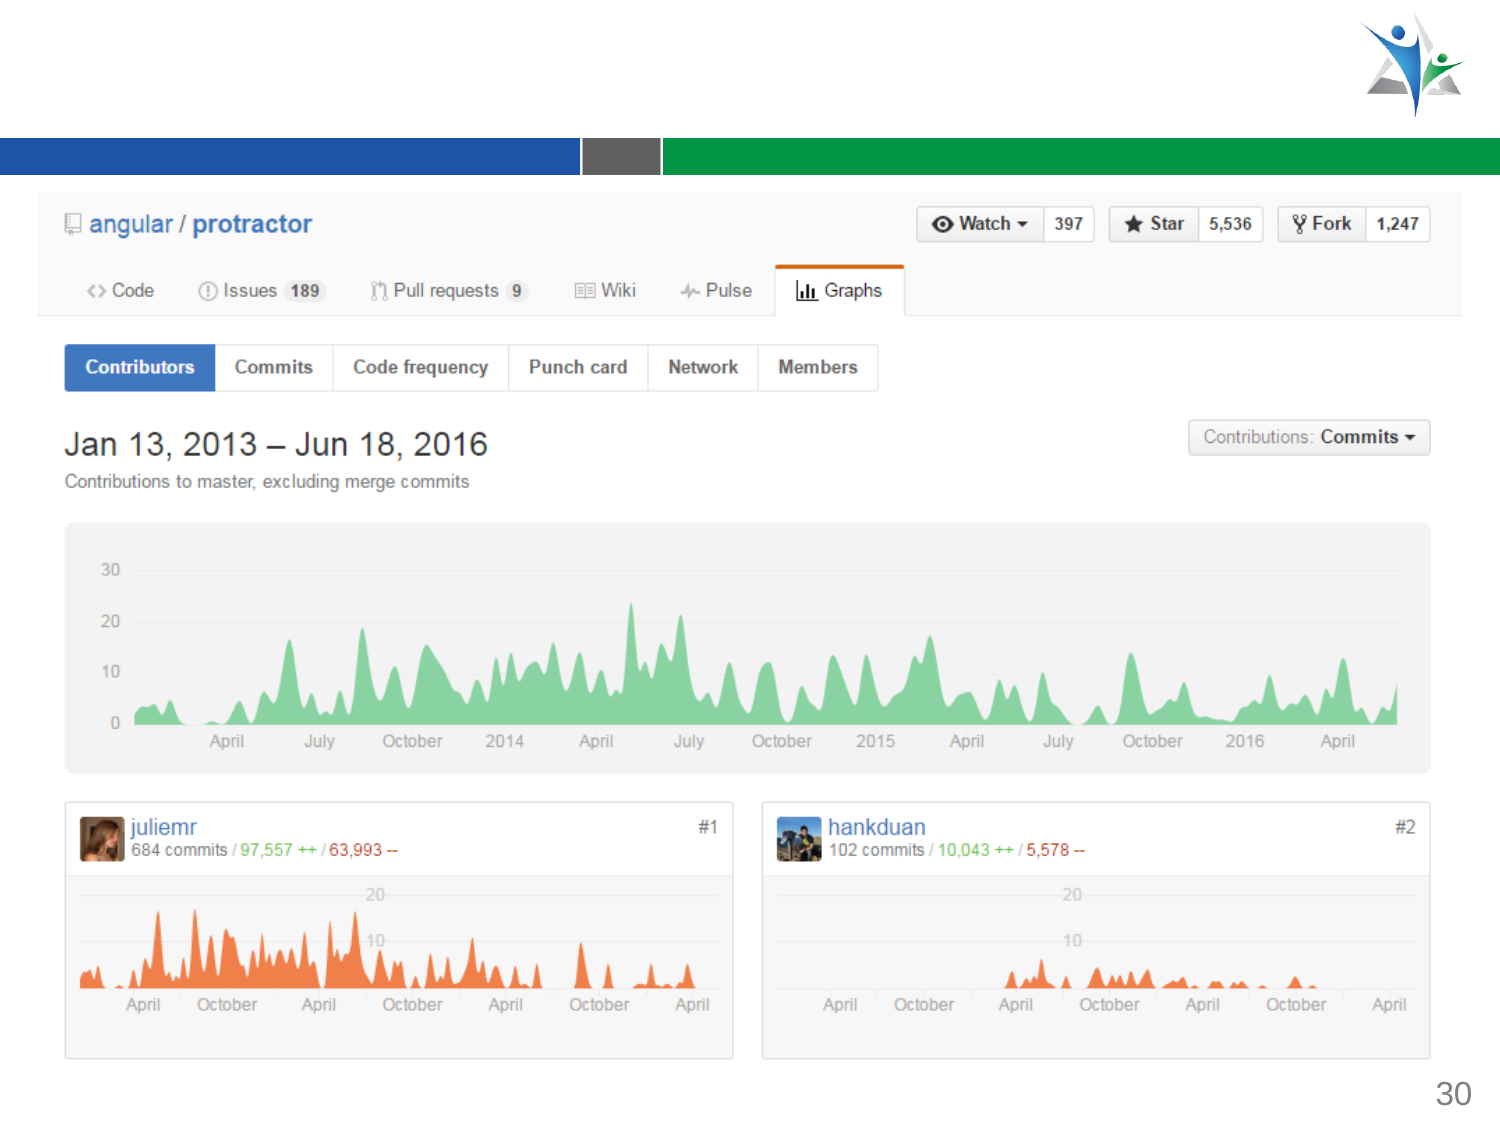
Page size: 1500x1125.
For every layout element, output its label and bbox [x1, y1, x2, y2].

picture [1350, 12, 1476, 117]
list [37, 191, 1463, 1068]
picture [0, 138, 1500, 175]
